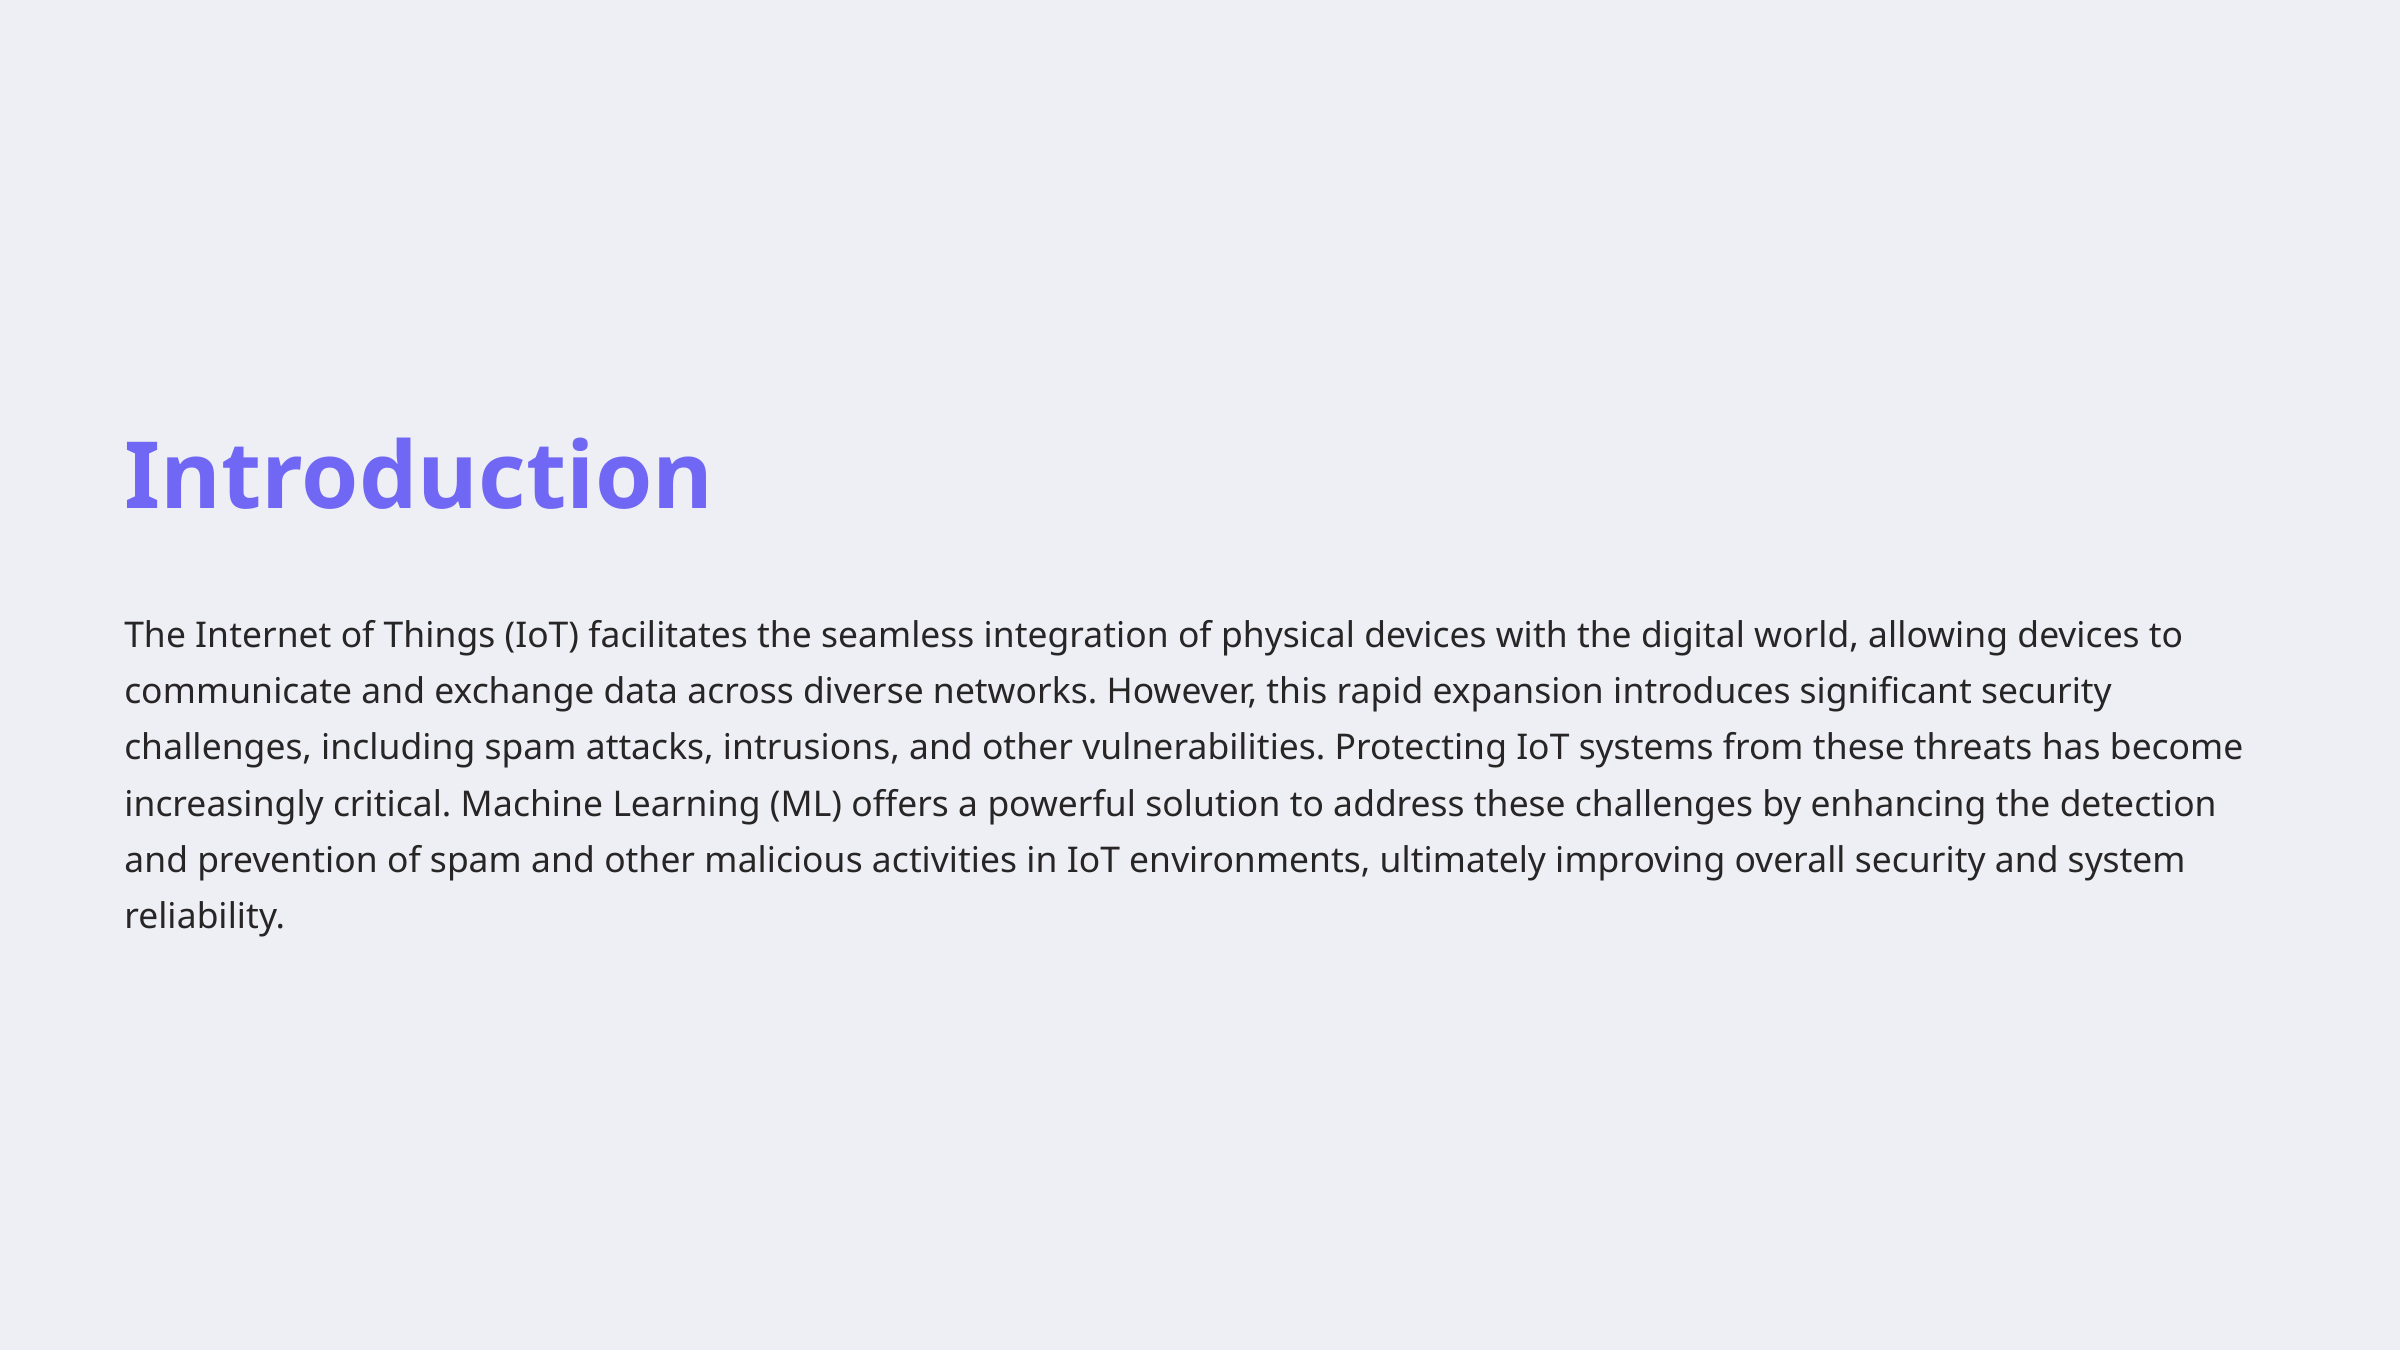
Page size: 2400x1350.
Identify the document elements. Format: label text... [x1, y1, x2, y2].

text_box The Internet of Things (IoT) facilitates the seamless integration of physical devices with the digital world, allowing devices to communicate and exchange data across diverse networks. However, this rapid expansion introduces significant security challenges, including spam attacks, intrusions, and other vulnerabilities. Protecting IoT systems from these threats has become increasingly critical. Machine Learning (ML) offers a powerful solution to address these challenges by enhancing the detection and prevention of spam and other malicious activities in IoT environments, ultimately improving overall security and system reliability. [124, 598, 2276, 940]
text_box Introduction [124, 410, 1060, 528]
